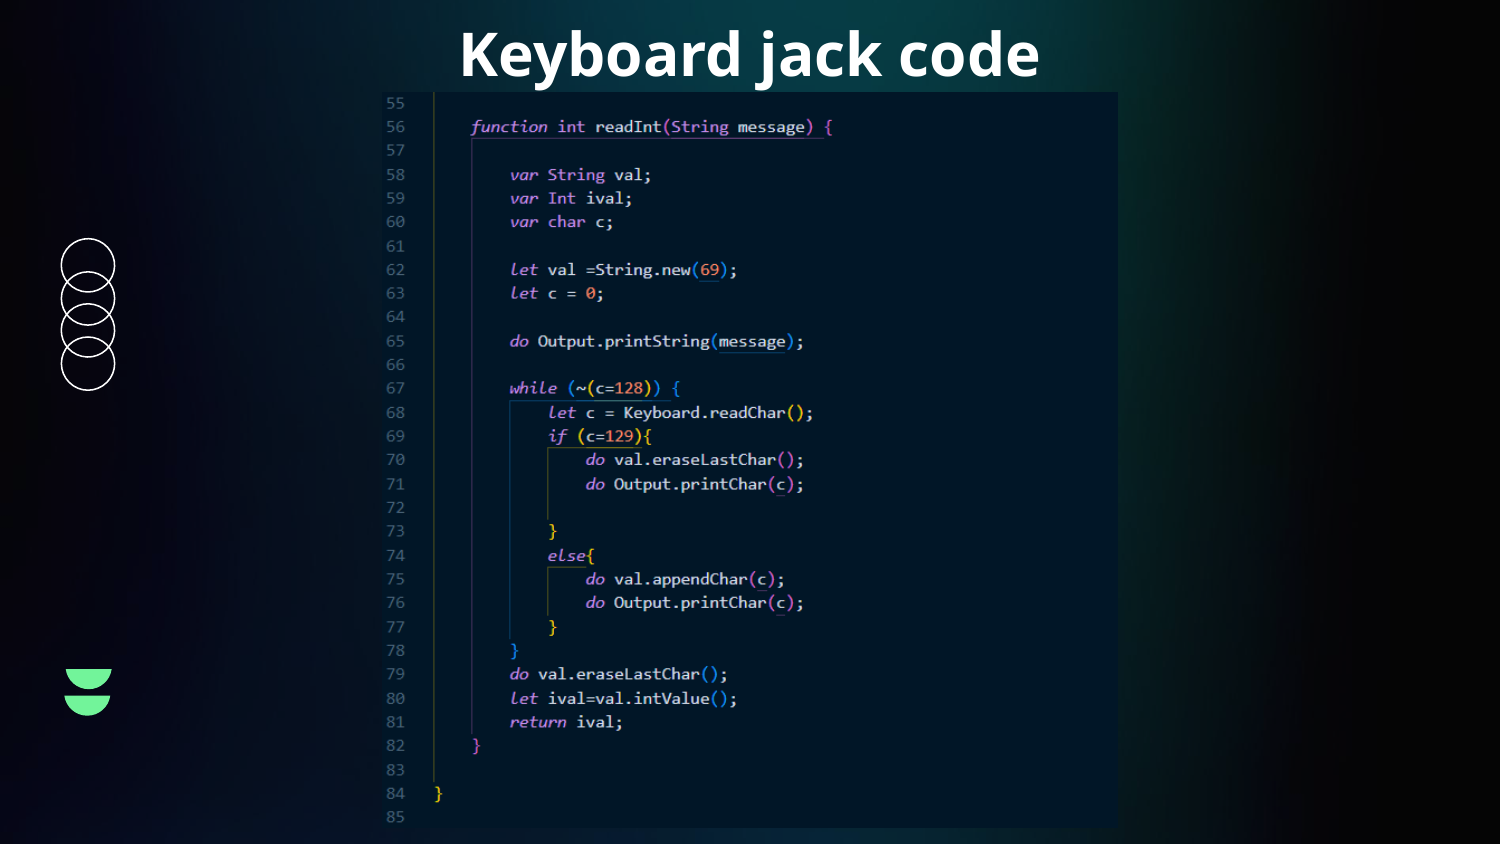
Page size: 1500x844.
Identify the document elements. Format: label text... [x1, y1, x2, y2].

picture [0, 0, 1500, 844]
title Keyboard jack code [117, 16, 1383, 74]
